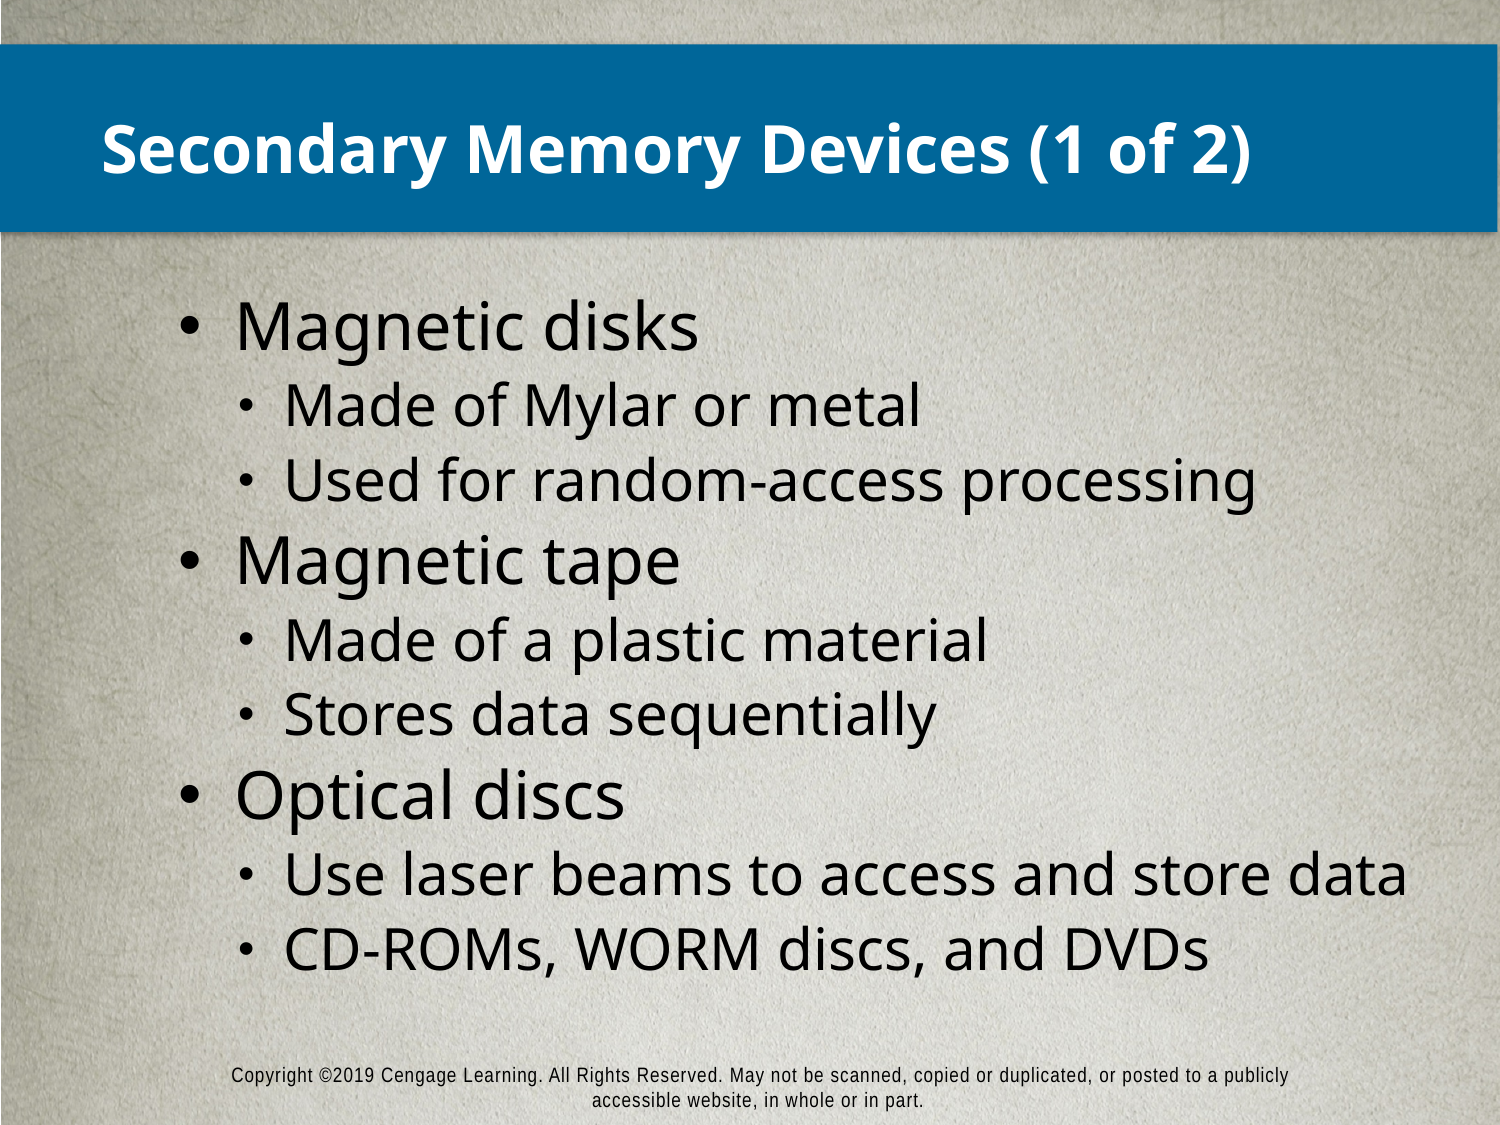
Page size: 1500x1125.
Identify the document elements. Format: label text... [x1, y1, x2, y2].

title Secondary Memory Devices (1 of 2) [86, 75, 1437, 220]
picture [2, 0, 1499, 1125]
list Magnetic disks Made of Mylar or metal Used for random-access processing Magnetic tape Made of a plastic material Stores data sequentially Optical discs Use laser beams to access and store data CD-ROMs, WORM discs, and DVDs [163, 285, 1447, 945]
